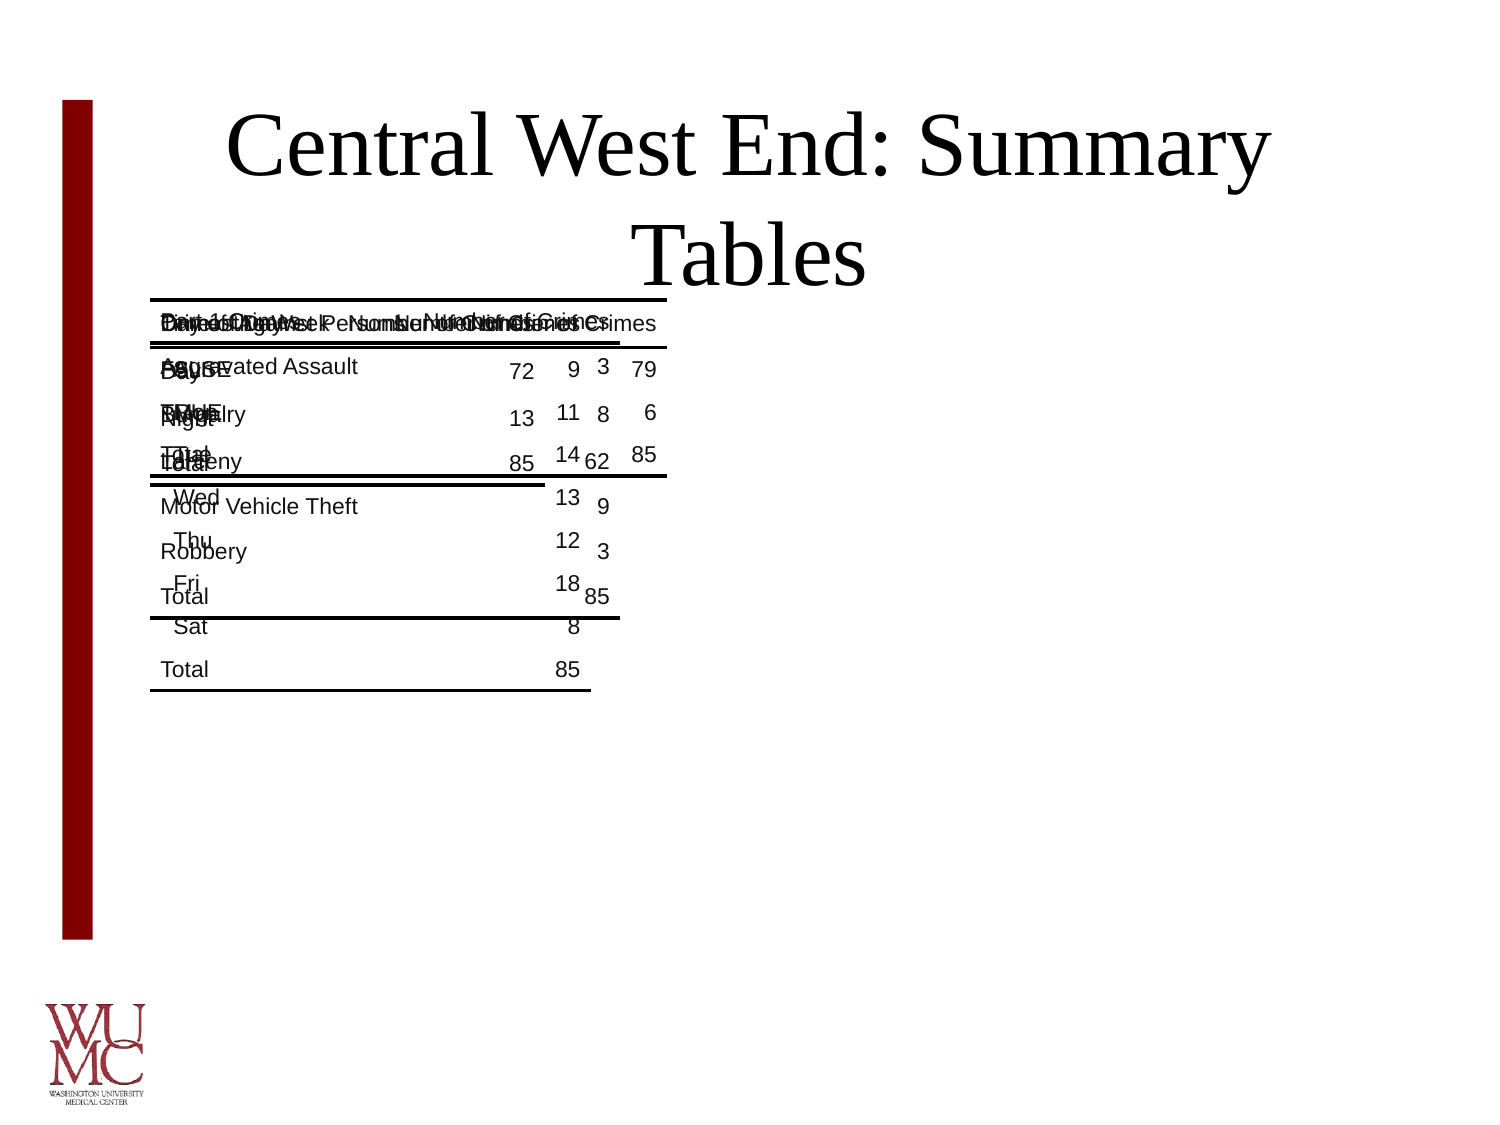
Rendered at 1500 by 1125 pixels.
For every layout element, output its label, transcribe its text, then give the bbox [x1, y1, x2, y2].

table_cell 6 [545, 391, 667, 433]
table_cell Night [150, 395, 316, 442]
table_cell 79 [545, 349, 667, 391]
table_cell 85 [362, 648, 591, 689]
table_cell Day [150, 349, 316, 395]
table_header Number of Crimes [316, 302, 545, 346]
table_cell 8 [362, 605, 591, 648]
table_cell 3 [591, 528, 620, 575]
title Central West End: Summary Tables [112, 99, 1388, 288]
table_cell 72 [316, 349, 545, 395]
table_cell 13 [316, 395, 545, 442]
table_cell 9 [591, 485, 620, 528]
table_cell 62 [591, 478, 620, 485]
table_cell Fri [150, 562, 362, 605]
table_cell Total [150, 442, 316, 483]
table_header Number of Crimes [545, 302, 667, 346]
table_cell 12 [362, 519, 591, 562]
table_cell Wed [150, 487, 362, 519]
table_cell 85 [591, 575, 620, 616]
table_cell 18 [362, 562, 591, 605]
table_cell Sat [150, 605, 362, 648]
picture [41, 996, 156, 1113]
table_cell Thu [150, 519, 362, 562]
table_cell Total [150, 648, 362, 689]
table_cell 85 [545, 433, 667, 474]
table_cell 13 [362, 478, 591, 519]
table_header Time of Day [150, 302, 316, 346]
table_cell 85 [316, 442, 545, 483]
